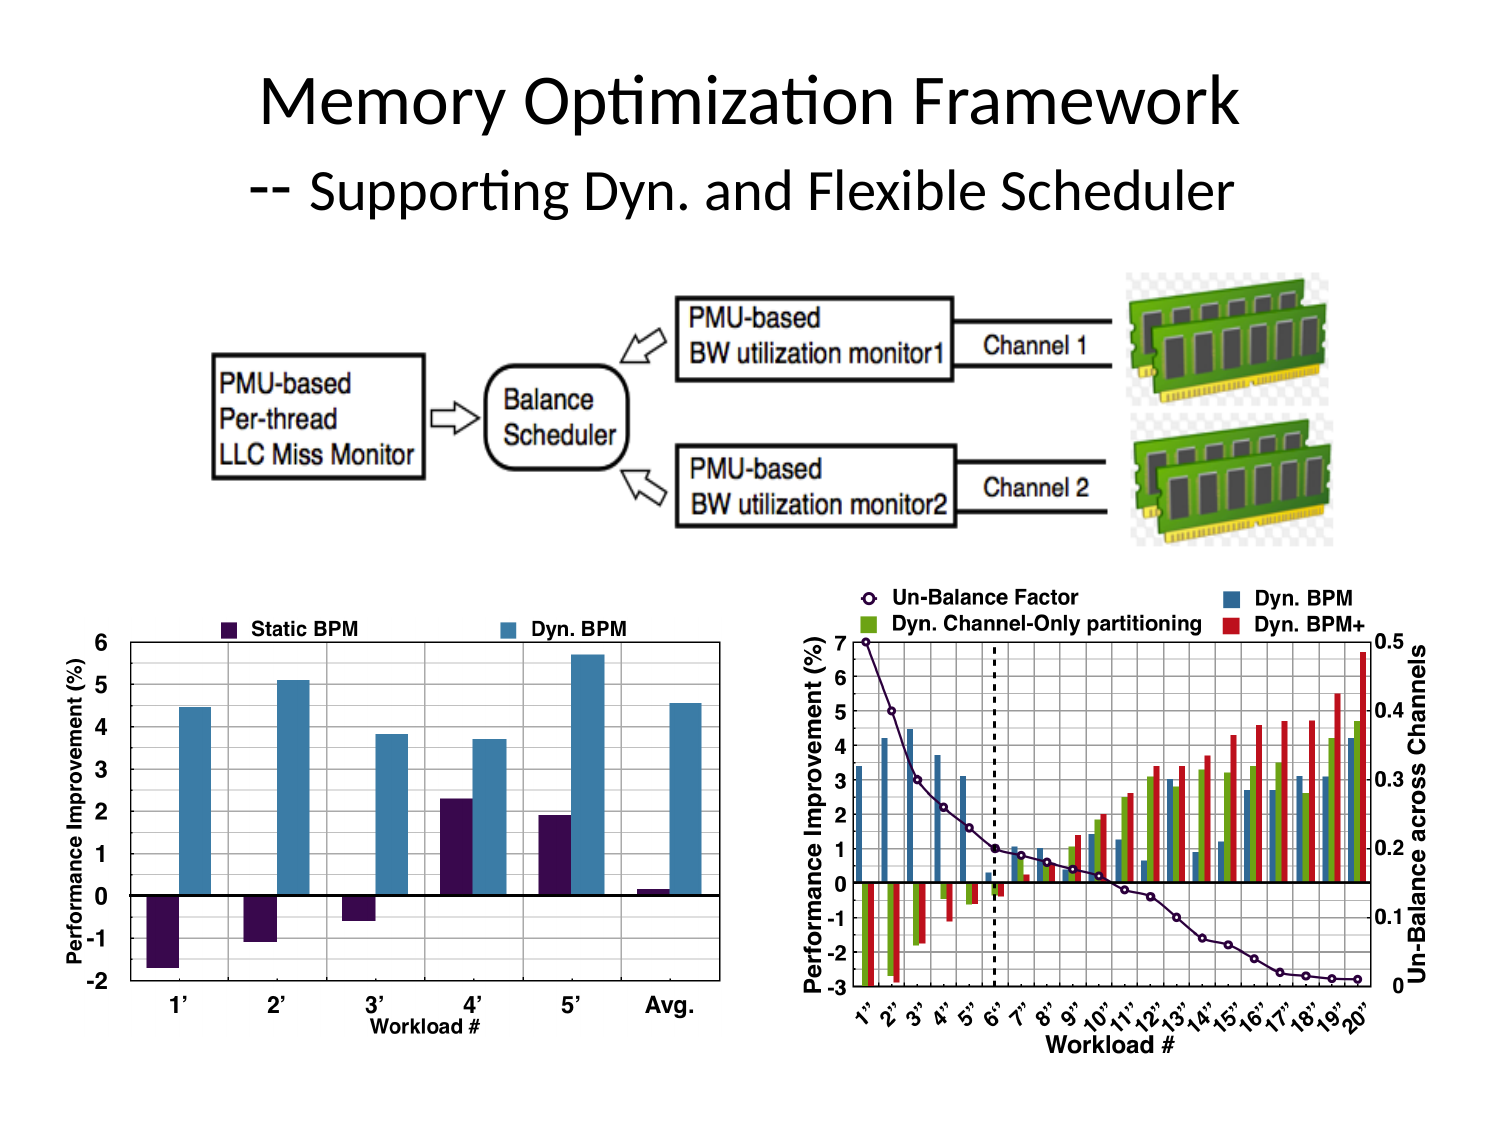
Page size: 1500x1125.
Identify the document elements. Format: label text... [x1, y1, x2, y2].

title Memory Optimization Framework -- Supporting Dyn. and Flexible Scheduler [75, 45, 1425, 233]
picture [209, 263, 1338, 552]
picture [766, 582, 1462, 1058]
picture [61, 617, 722, 1037]
